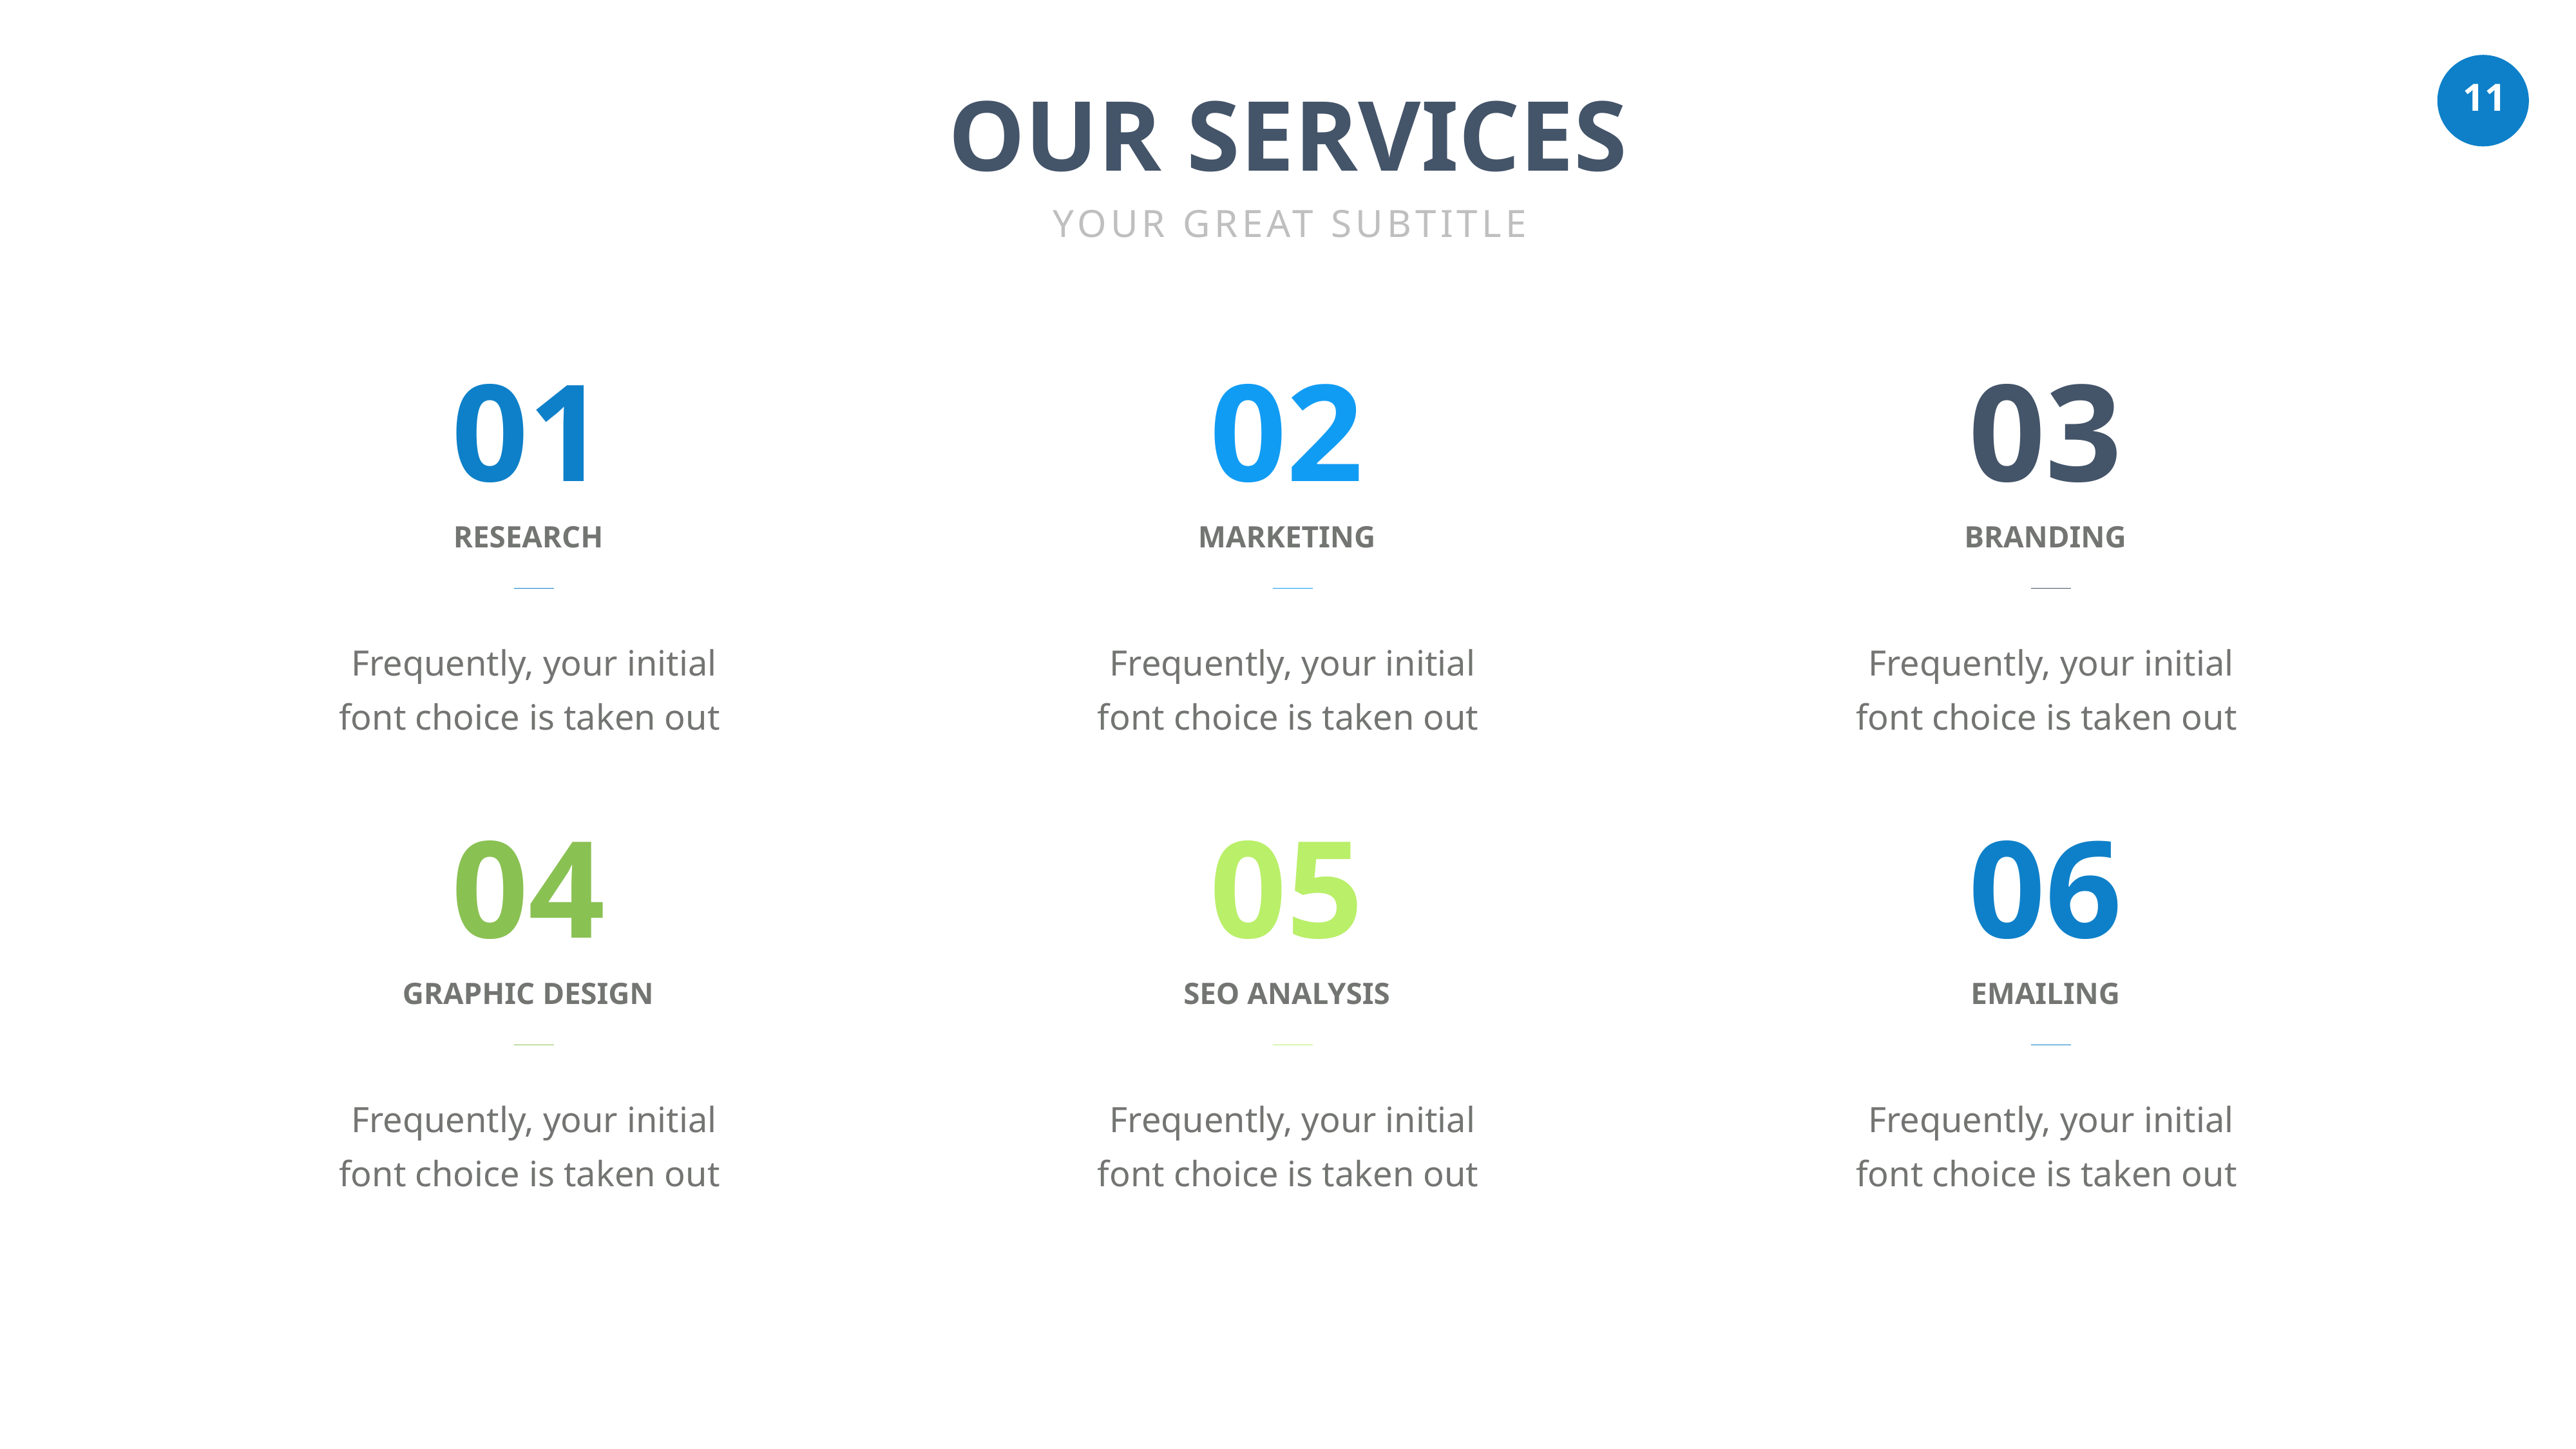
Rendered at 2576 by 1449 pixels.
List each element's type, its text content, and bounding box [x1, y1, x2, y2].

text_box Frequently, your initial font choice is taken out [291, 1074, 778, 1206]
text_box SEO ANALYSIS [1174, 969, 1400, 1016]
text_box Frequently, your initial font choice is taken out [1808, 1074, 2295, 1206]
text_box Frequently, your initial font choice is taken out [1049, 1074, 1536, 1206]
text_box 02 [1200, 343, 1373, 513]
text_box RESEARCH [443, 513, 613, 559]
text_box Frequently, your initial font choice is taken out [1049, 617, 1536, 749]
text_box 03 [1959, 343, 2132, 513]
text_box 04 [442, 799, 615, 969]
text_box Frequently, your initial font choice is taken out [1808, 617, 2295, 749]
text_box 05 [1200, 799, 1373, 969]
text_box 06 [1959, 799, 2132, 970]
text_box 01 [442, 343, 615, 513]
text_box MARKETING [1188, 513, 1386, 559]
text_box BRANDING [1954, 513, 2136, 559]
text_box Frequently, your initial font choice is taken out [291, 617, 778, 749]
text_box GRAPHIC DESIGN [393, 969, 663, 1016]
text_box OUR SERVICES [938, 70, 1637, 196]
text_box YOUR GREAT SUBTITLE [1029, 179, 1550, 256]
text_box EMAILING [1961, 969, 2130, 1016]
